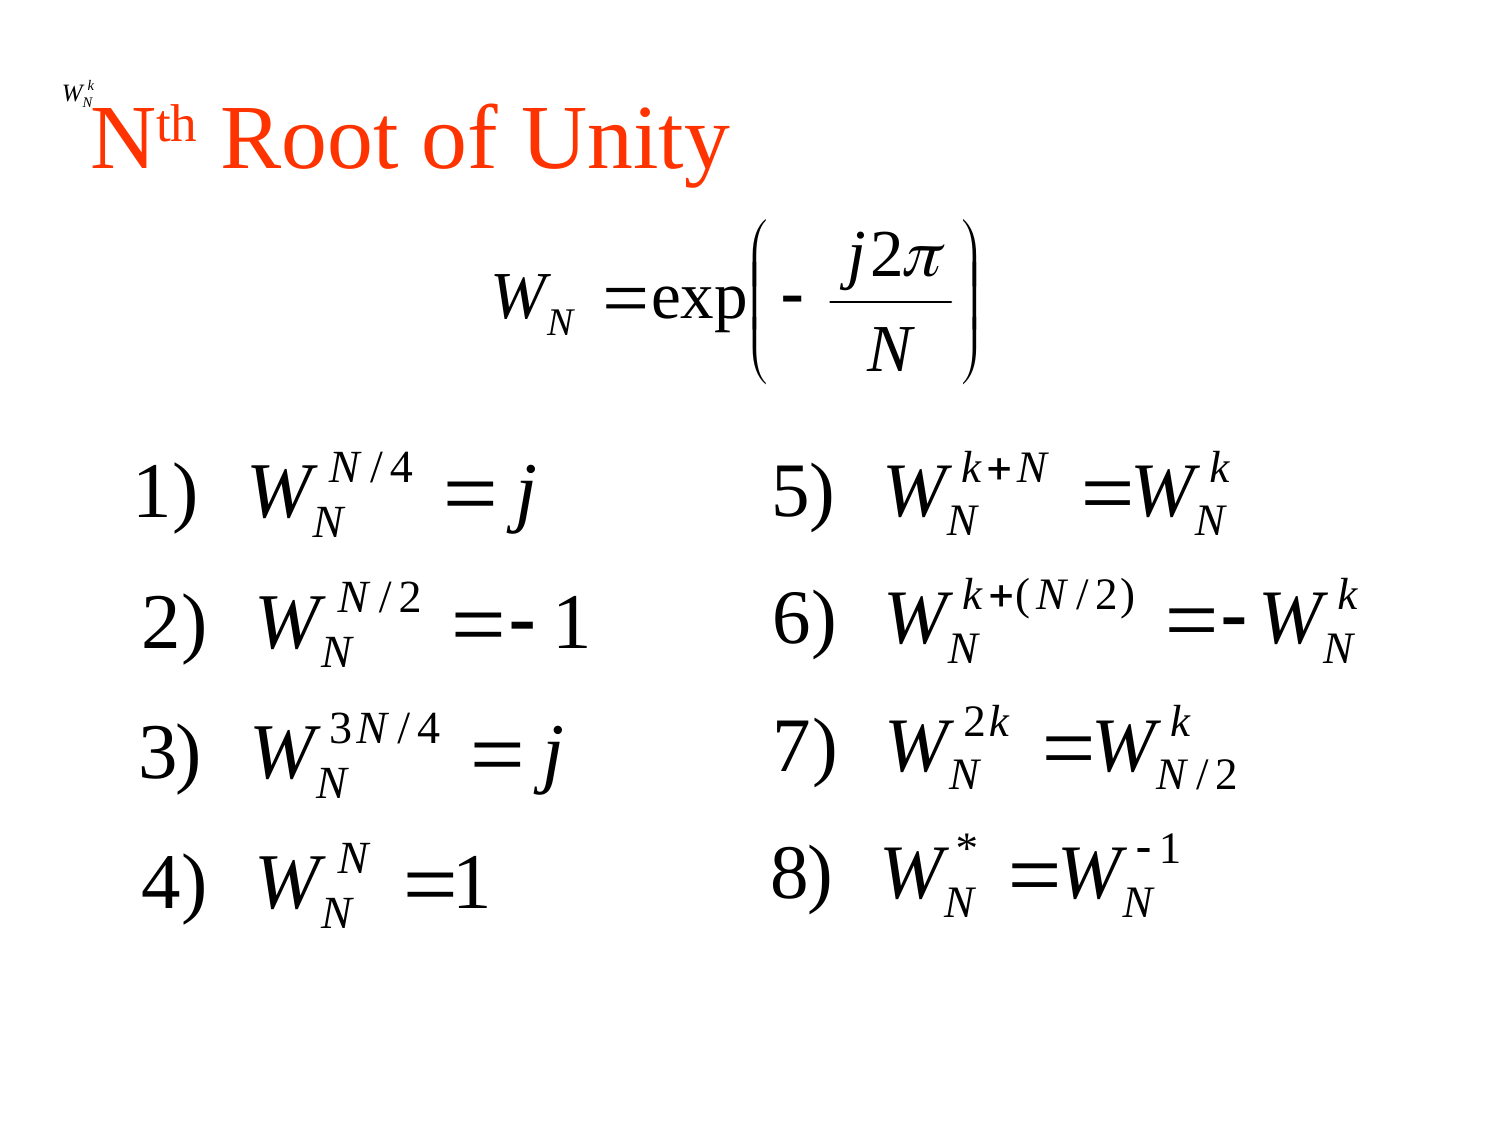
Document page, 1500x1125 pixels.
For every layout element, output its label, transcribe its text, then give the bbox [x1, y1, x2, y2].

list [762, 432, 1385, 934]
title Nth Root of Unity [75, 45, 1425, 233]
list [486, 206, 996, 397]
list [129, 431, 597, 945]
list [60, 74, 100, 114]
